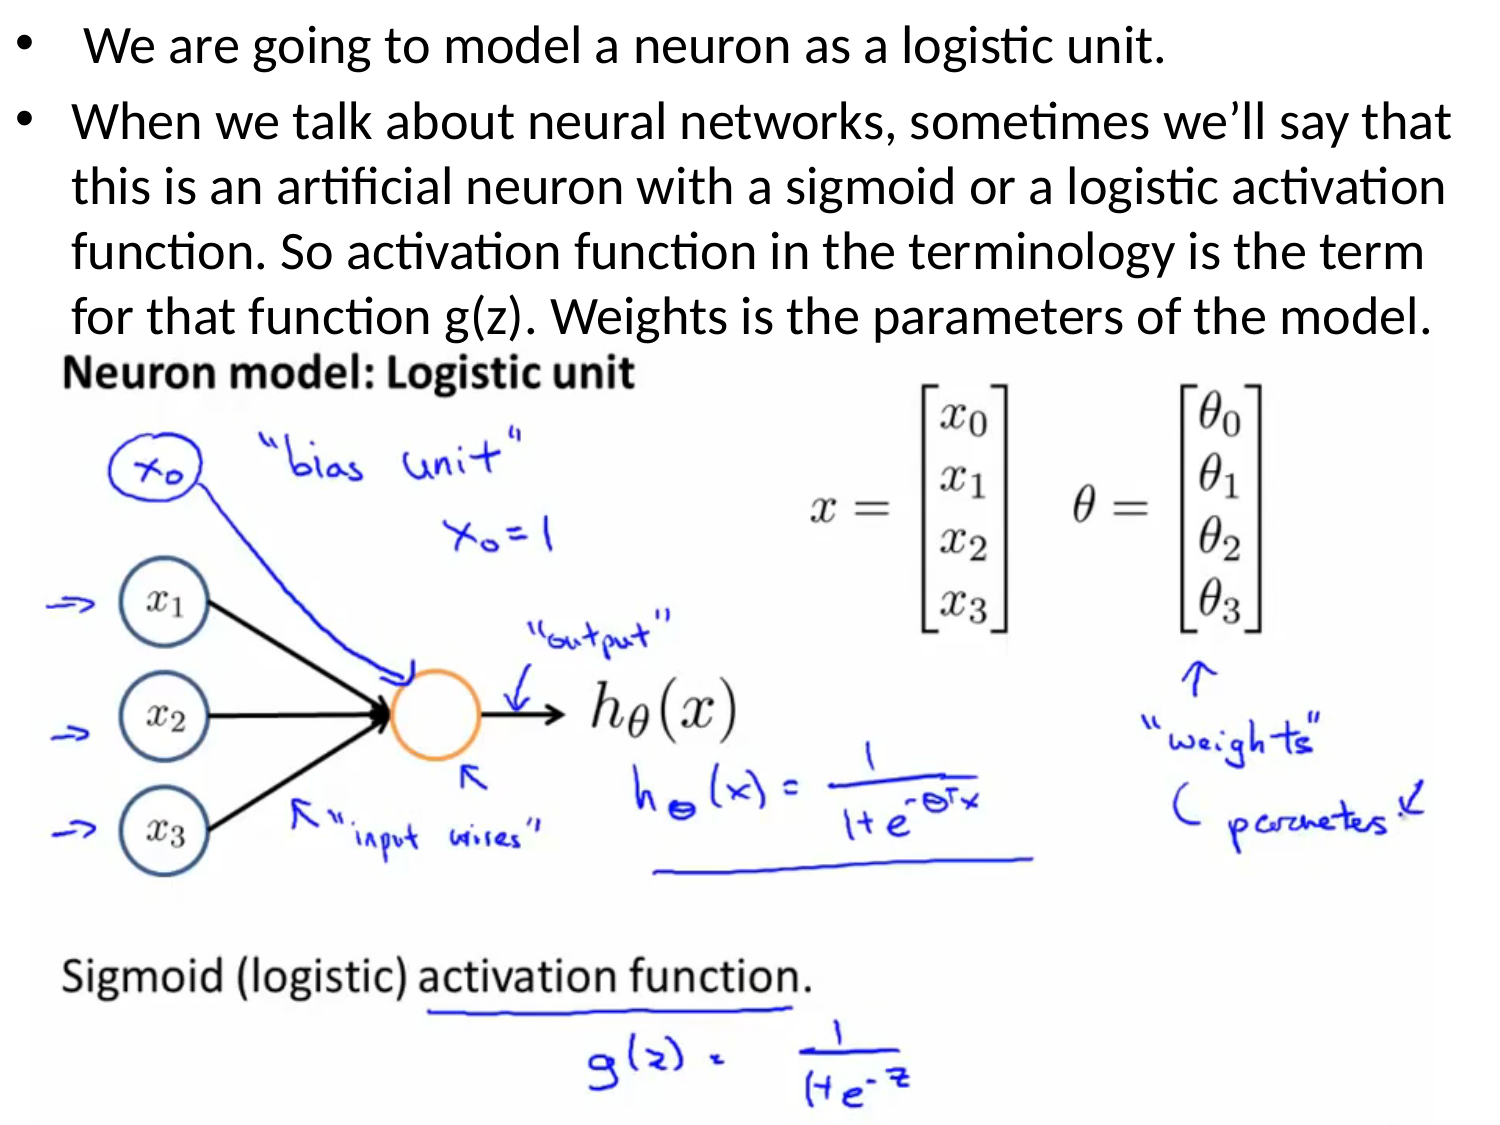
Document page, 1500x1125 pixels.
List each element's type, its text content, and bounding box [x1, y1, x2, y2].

list We are going to model a neuron as a logistic unit. When we talk about neural networks, sometimes we’ll say that this is an artificial neuron with a sigmoid or a logistic activation function. So activation function in the terminology is the term for that function g(z). Weights is the parameters of the model. [0, 1, 1483, 617]
picture [29, 326, 1436, 1125]
